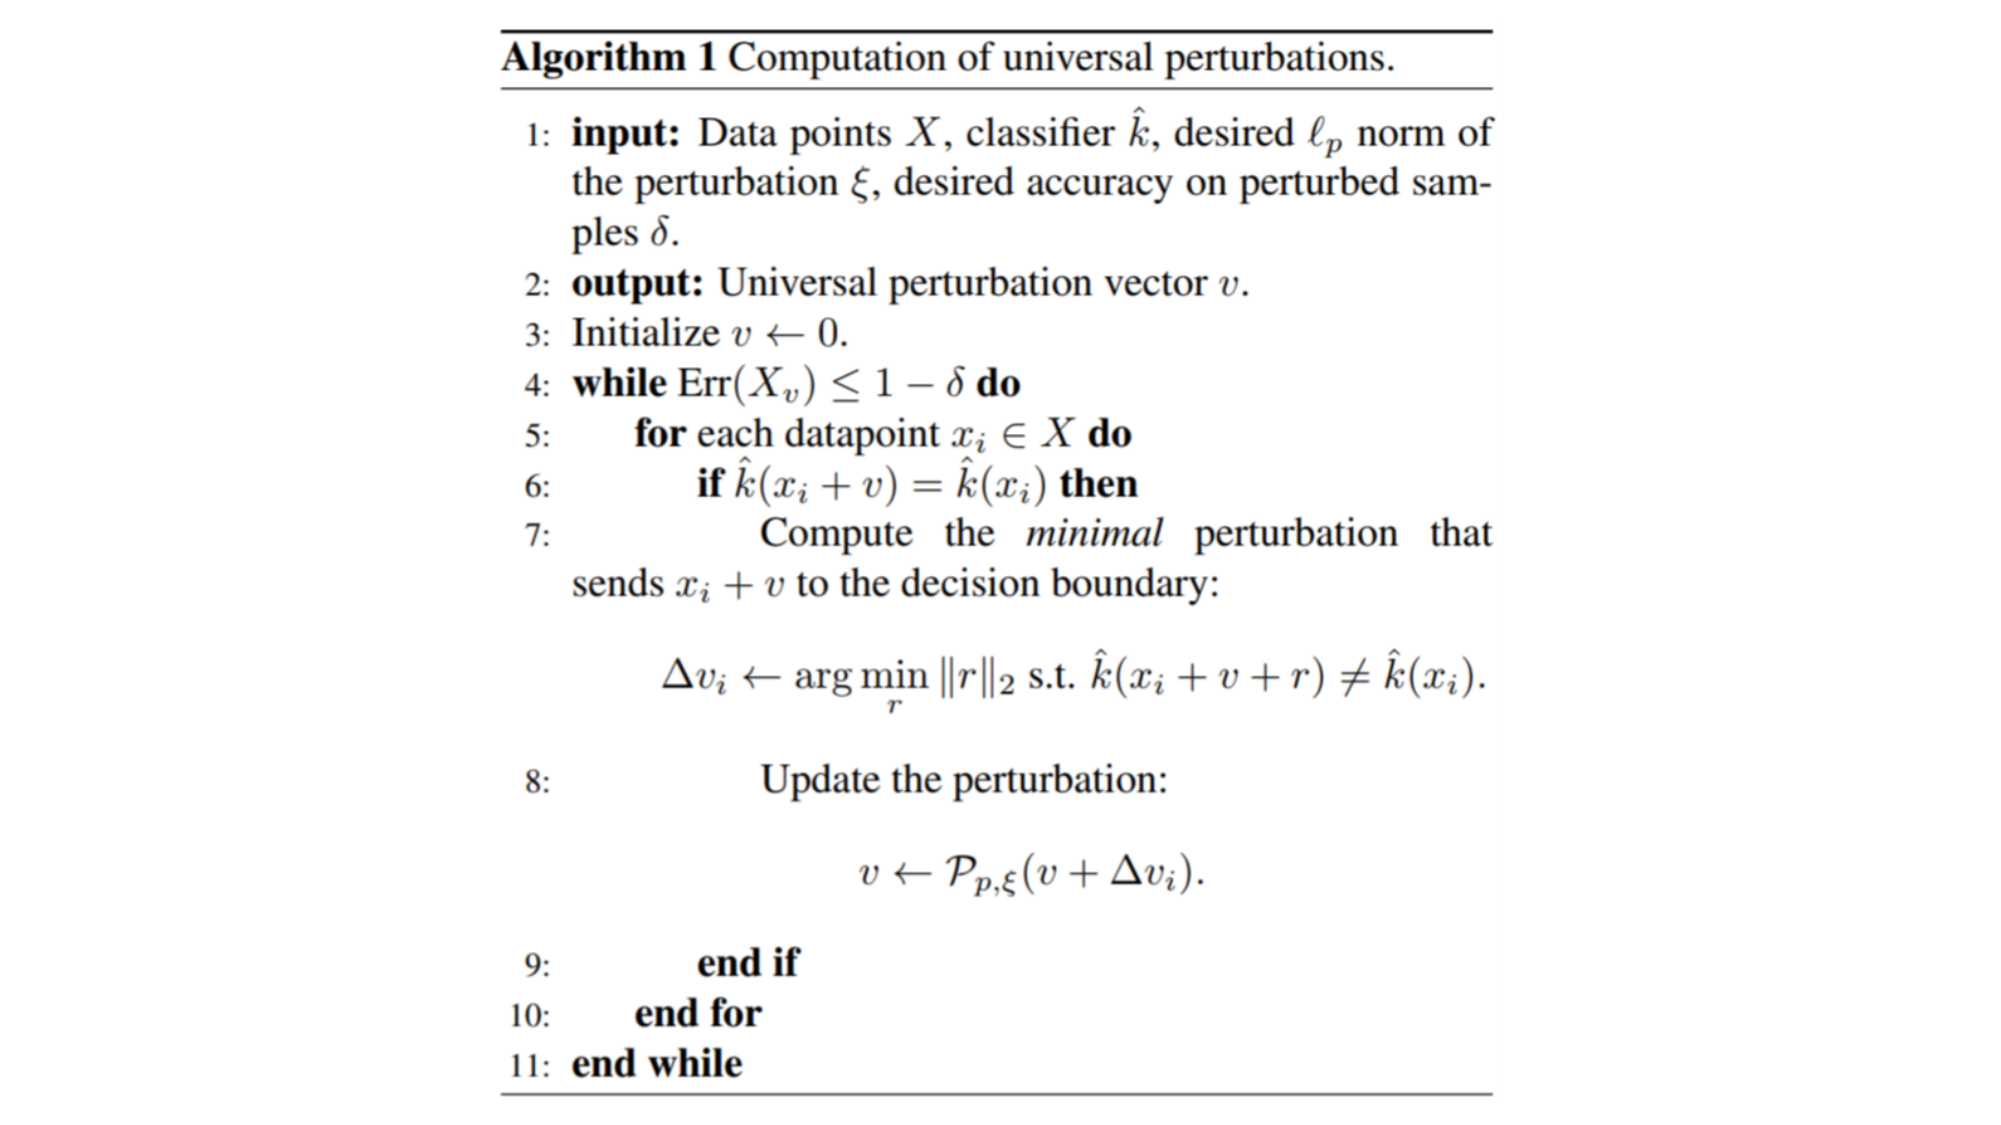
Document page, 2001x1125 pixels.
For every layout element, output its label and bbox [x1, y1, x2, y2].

picture [496, 23, 1504, 1102]
